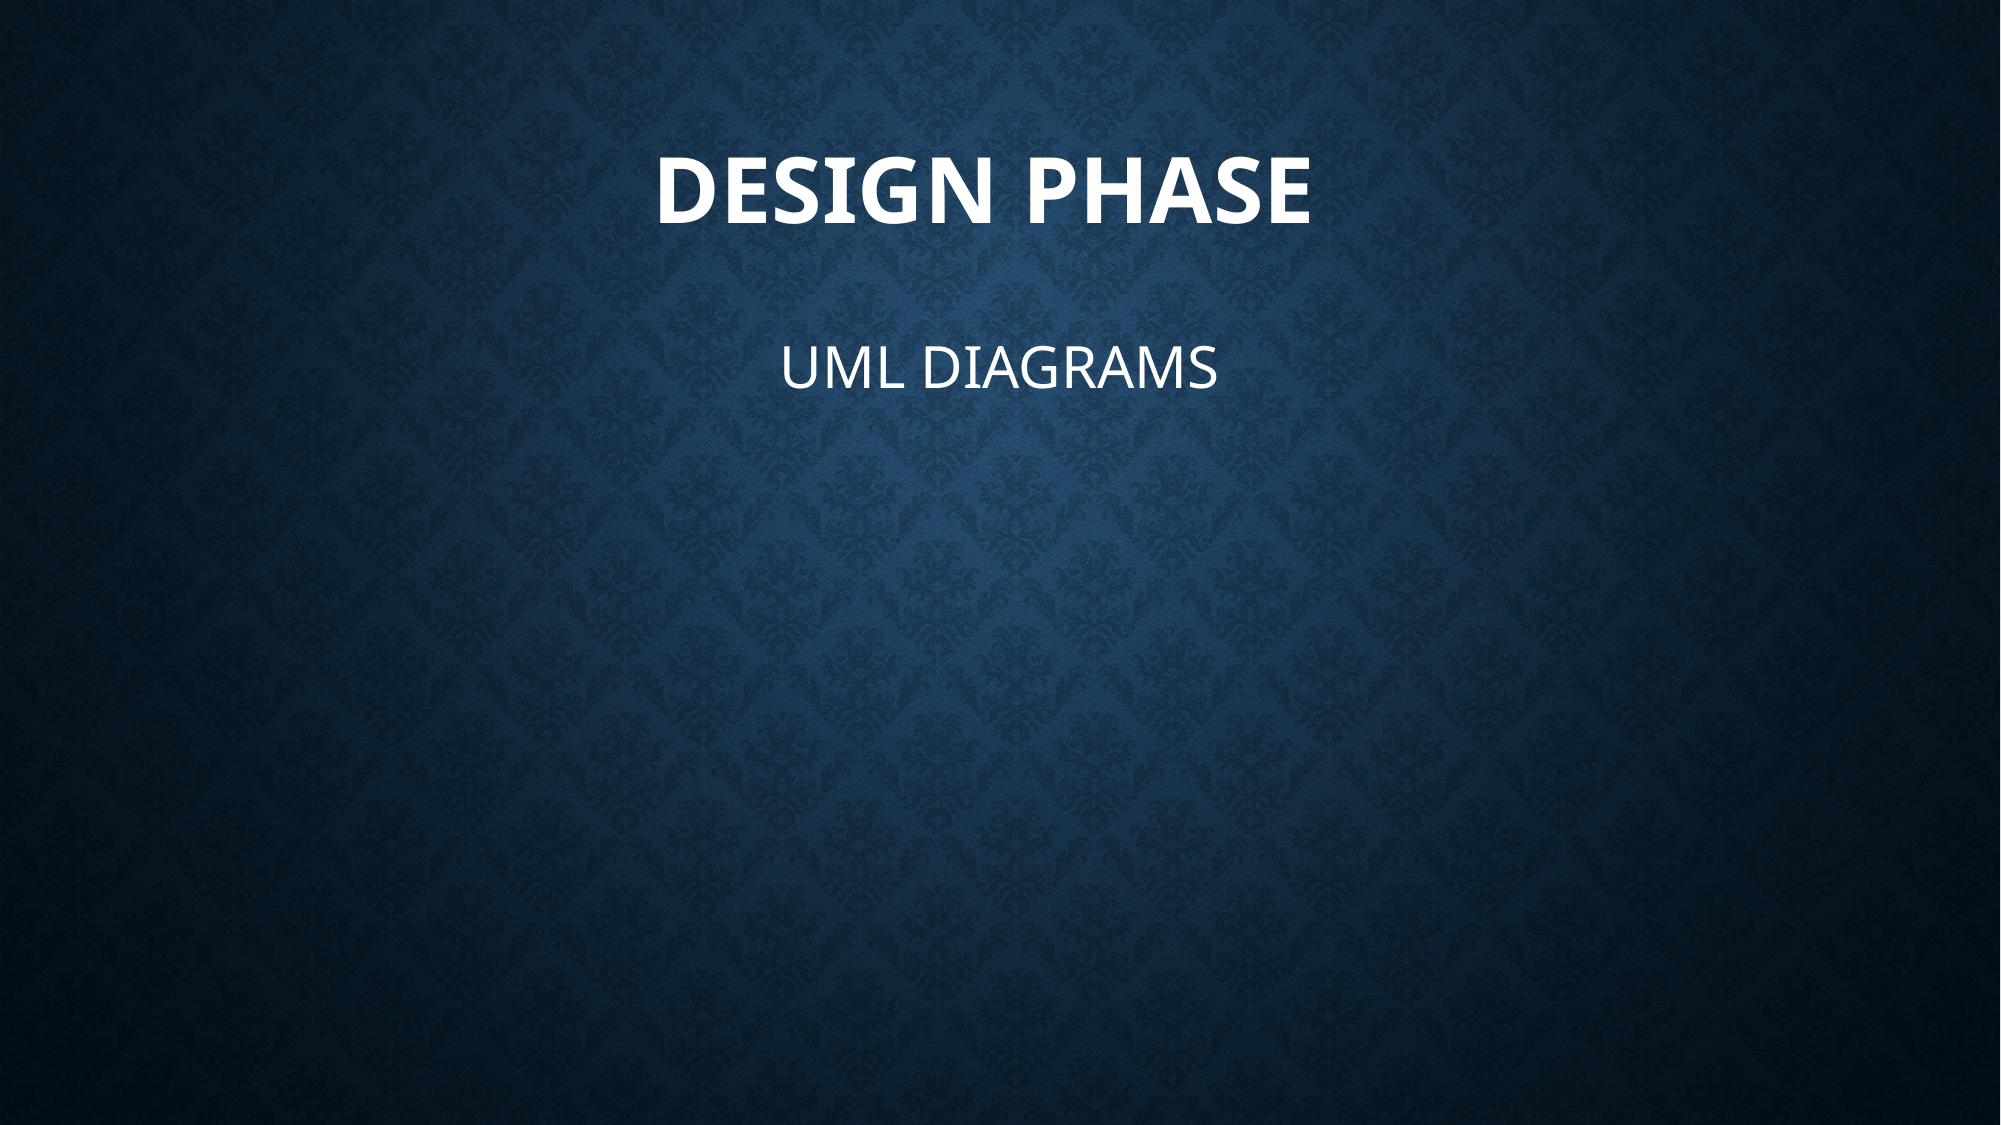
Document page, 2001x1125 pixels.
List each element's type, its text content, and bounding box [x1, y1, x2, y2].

text_box Design phase [120, 99, 1849, 398]
picture [0, 0, 2001, 1125]
text_box UML DIAGRAMS [661, 308, 1339, 487]
